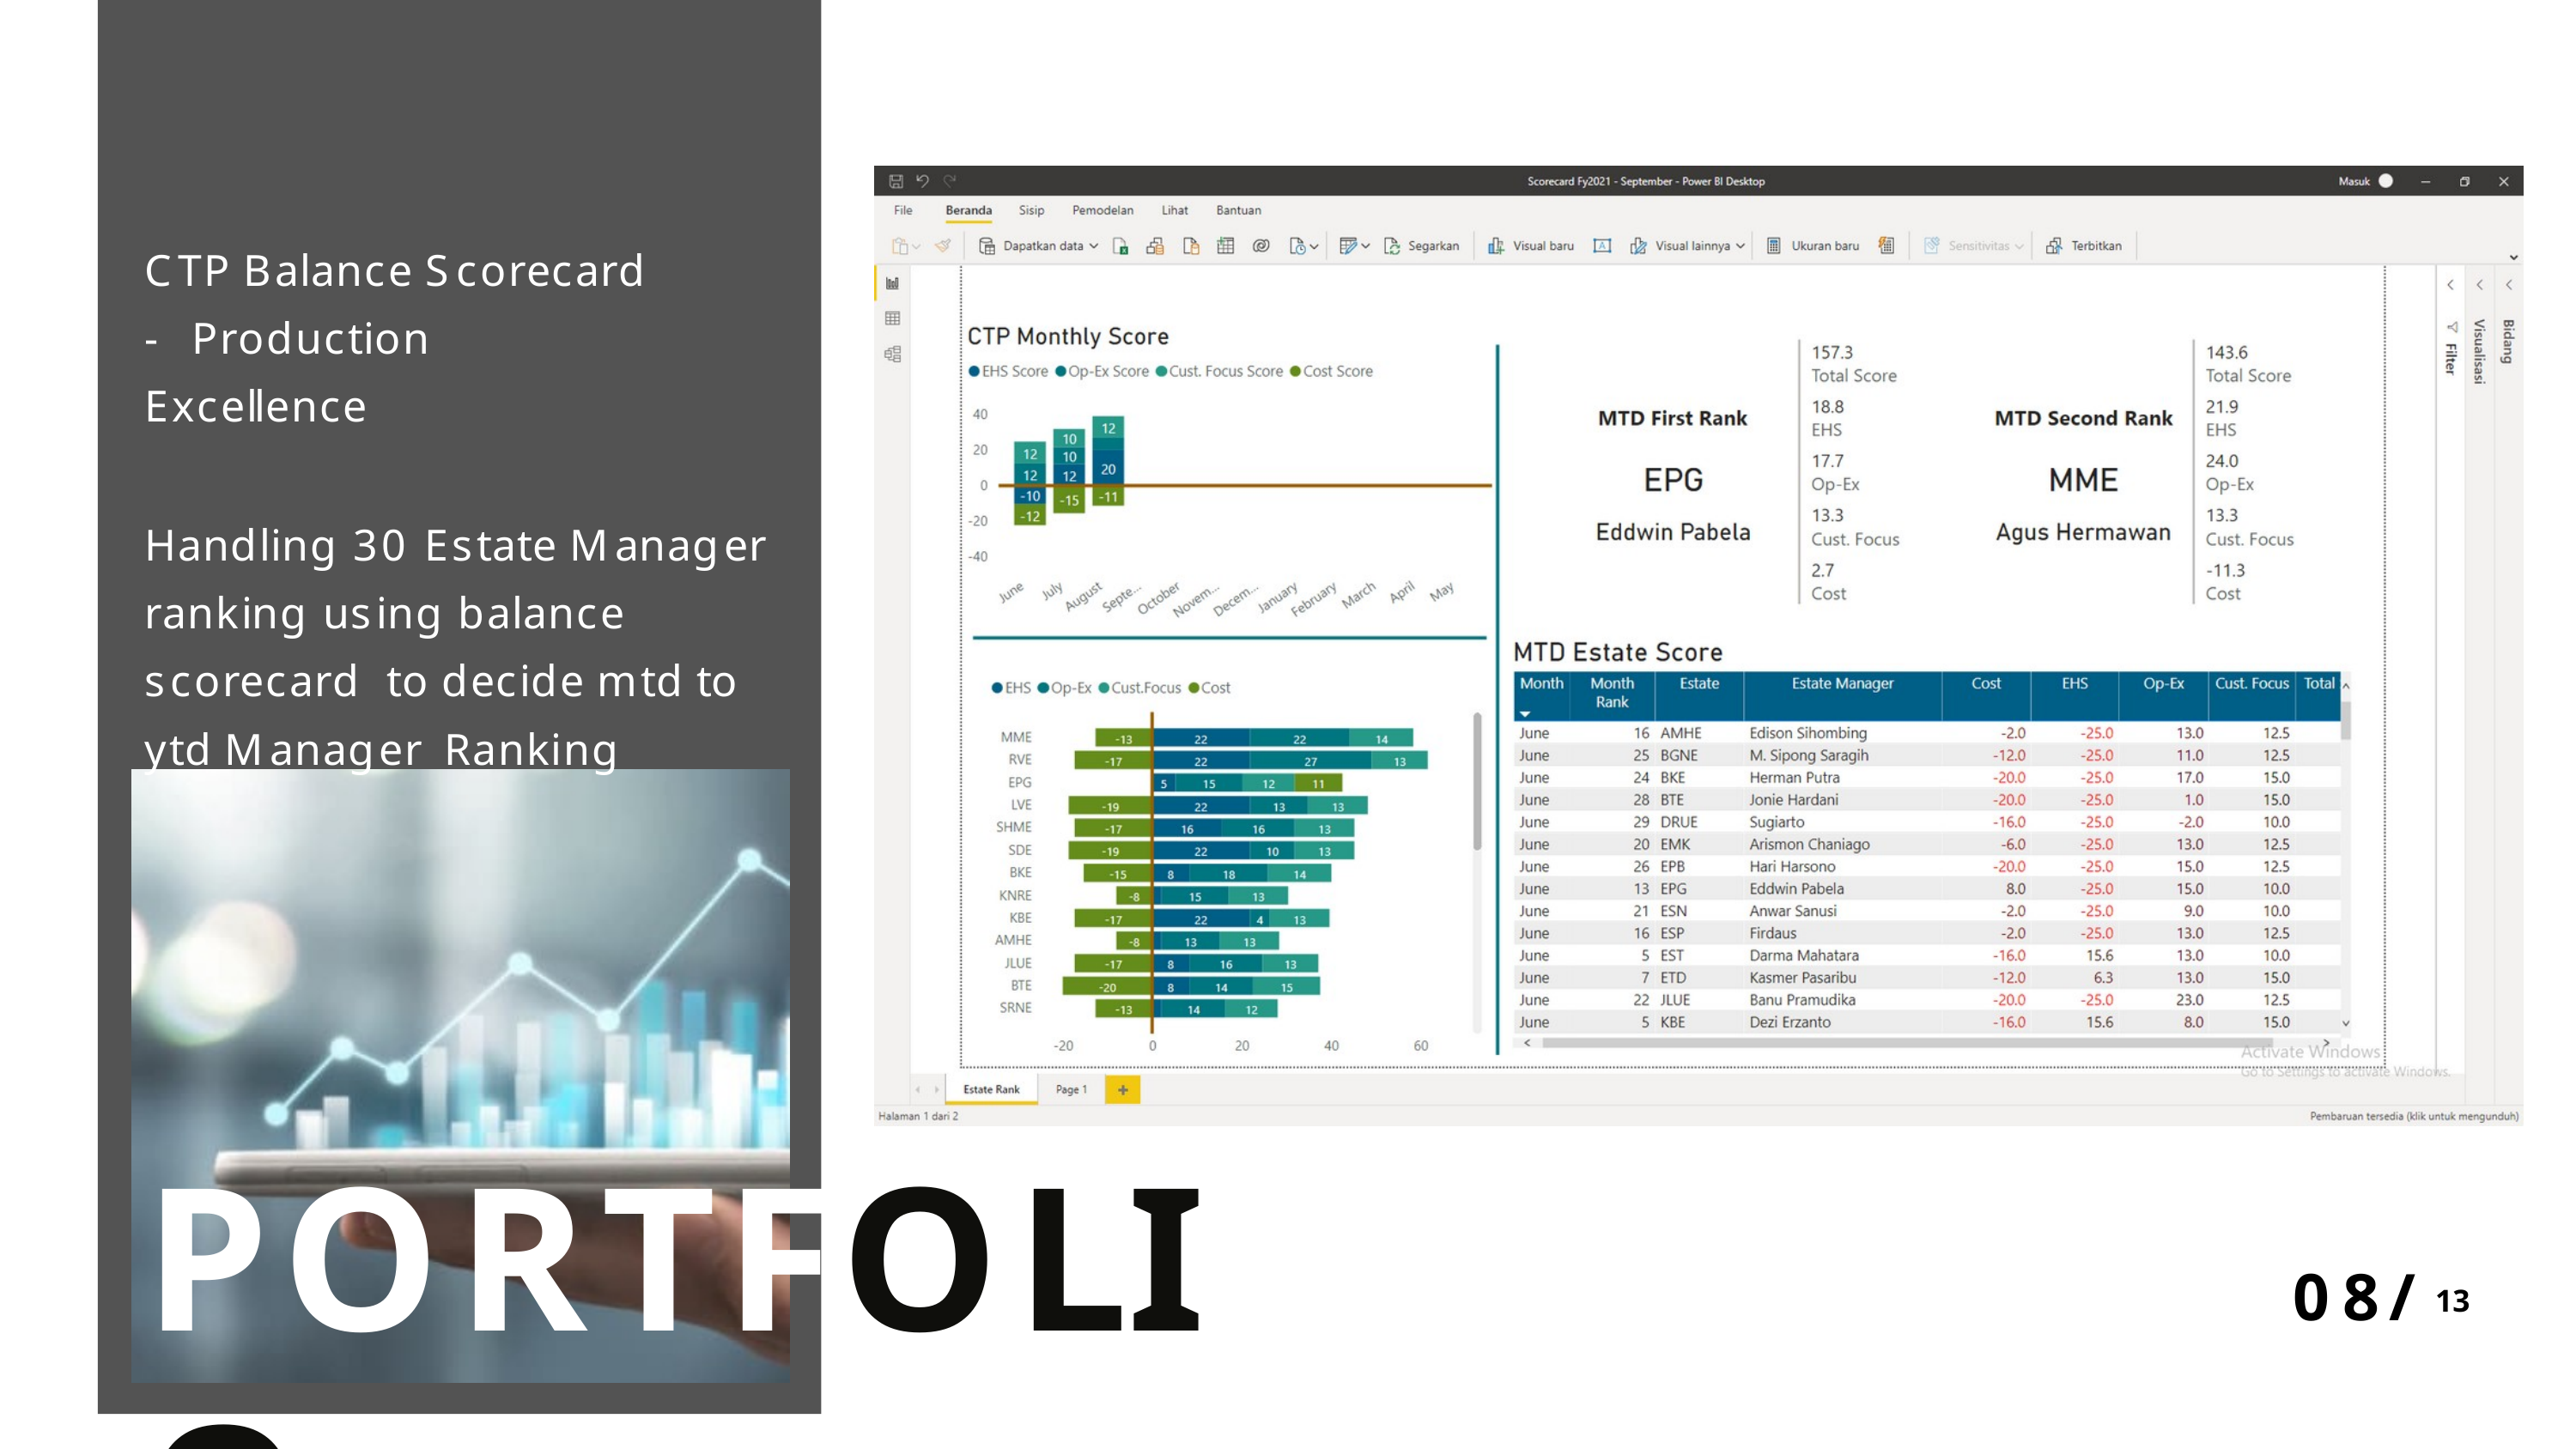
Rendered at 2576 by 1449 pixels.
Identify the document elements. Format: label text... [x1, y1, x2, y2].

picture [873, 166, 2524, 1126]
text_box 13 [2433, 1279, 2476, 1319]
text_box PORTFOLIO [143, 1130, 1344, 1449]
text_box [97, 0, 822, 1415]
text_box 08/ [2291, 1254, 2419, 1334]
